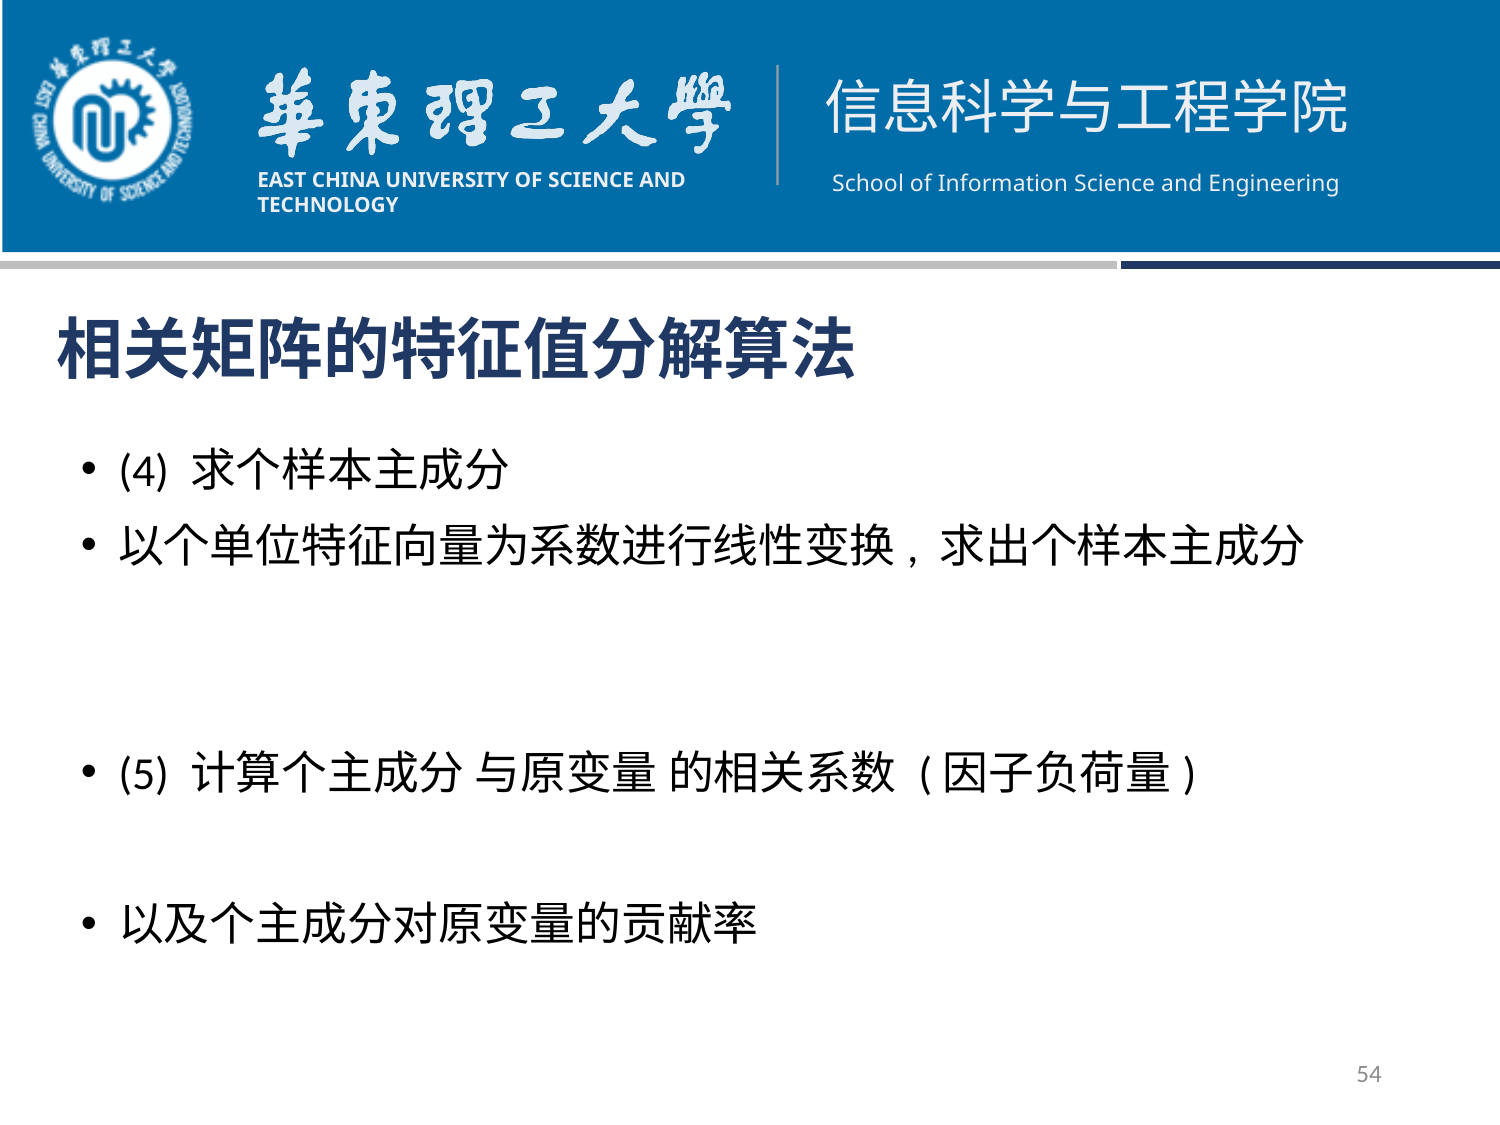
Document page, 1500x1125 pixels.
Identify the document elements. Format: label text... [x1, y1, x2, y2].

picture [22, 32, 202, 214]
slide_number 54 [1059, 1042, 1397, 1103]
text_box 相关矩阵的特征值分解算法 [45, 269, 1408, 433]
